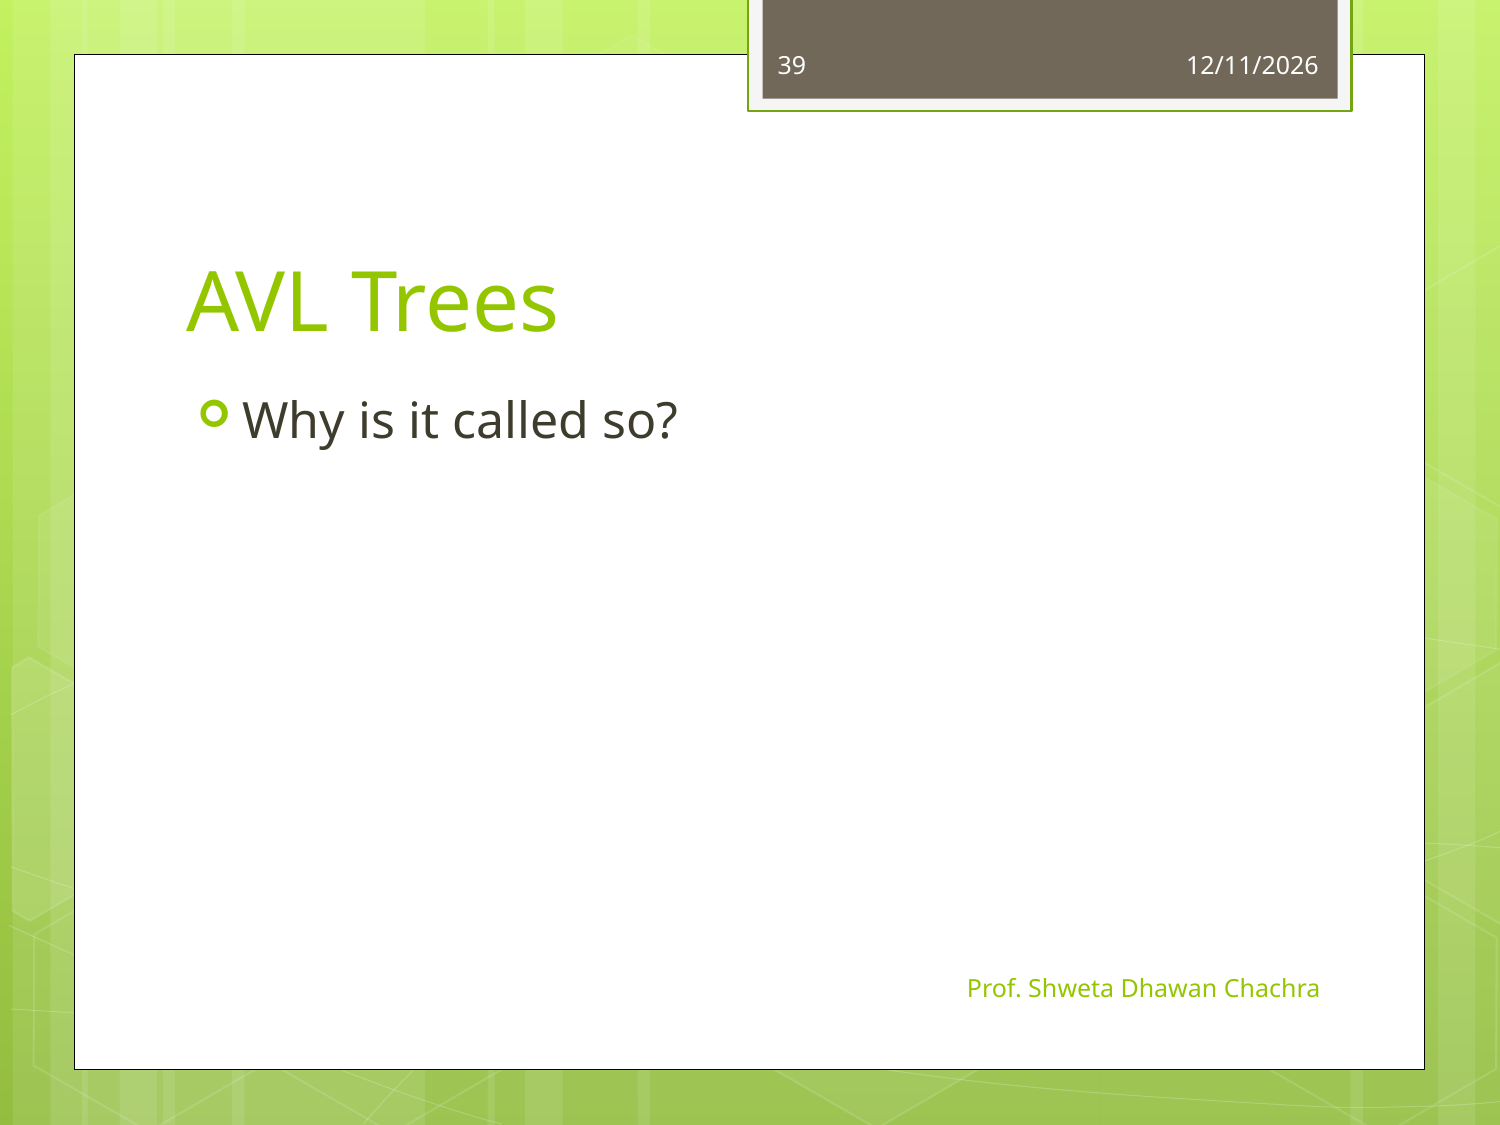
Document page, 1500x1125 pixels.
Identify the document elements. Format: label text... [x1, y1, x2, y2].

title AVL Trees [171, 168, 1324, 357]
footer Prof. Shweta Dhawan Chachra [761, 960, 1336, 1020]
list Why is it called so? [171, 381, 1283, 957]
slide_number 39 [762, 36, 982, 97]
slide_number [983, 36, 1334, 97]
